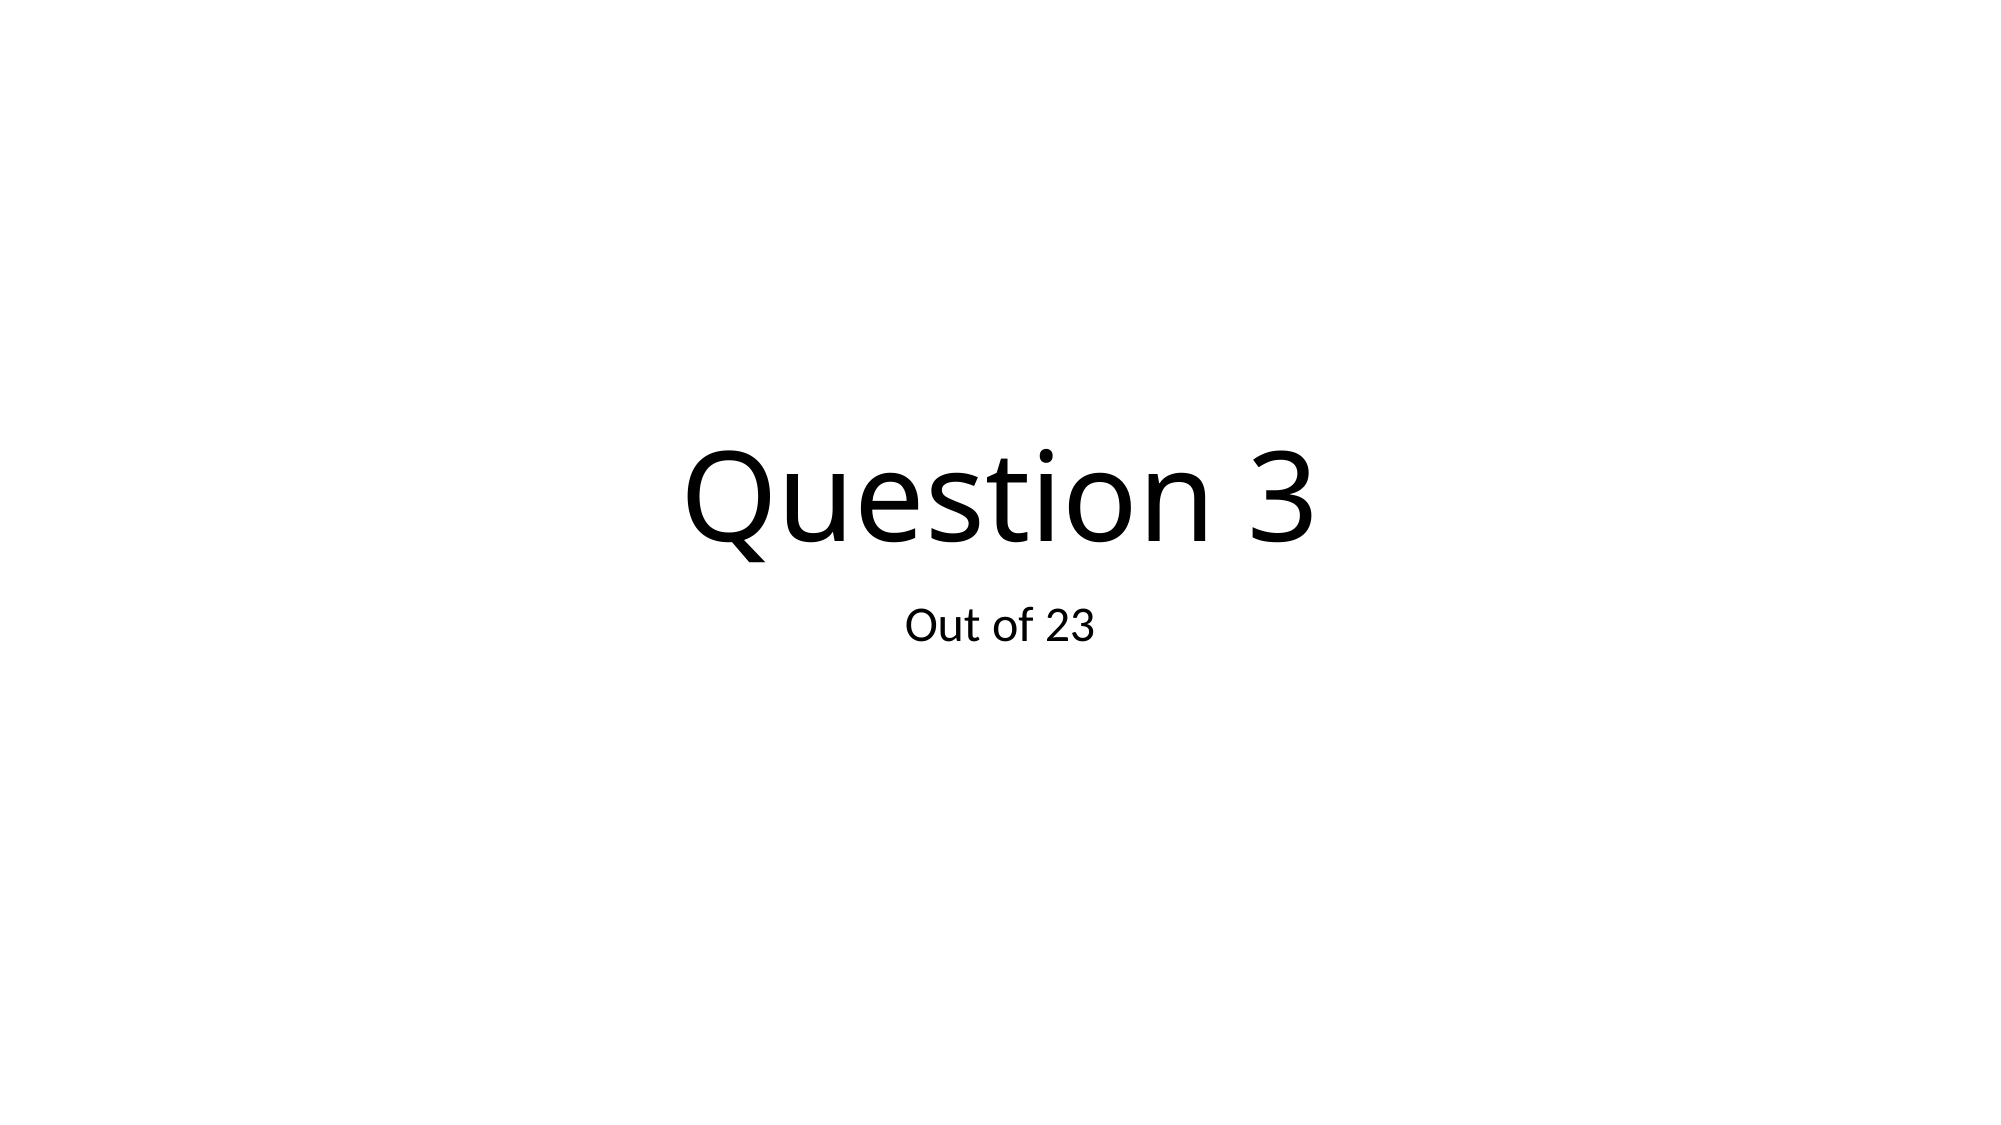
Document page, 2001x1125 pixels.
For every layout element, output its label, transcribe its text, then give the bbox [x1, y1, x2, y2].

title Question 3 [249, 184, 1750, 576]
subtitle Out of 23 [249, 590, 1750, 863]
